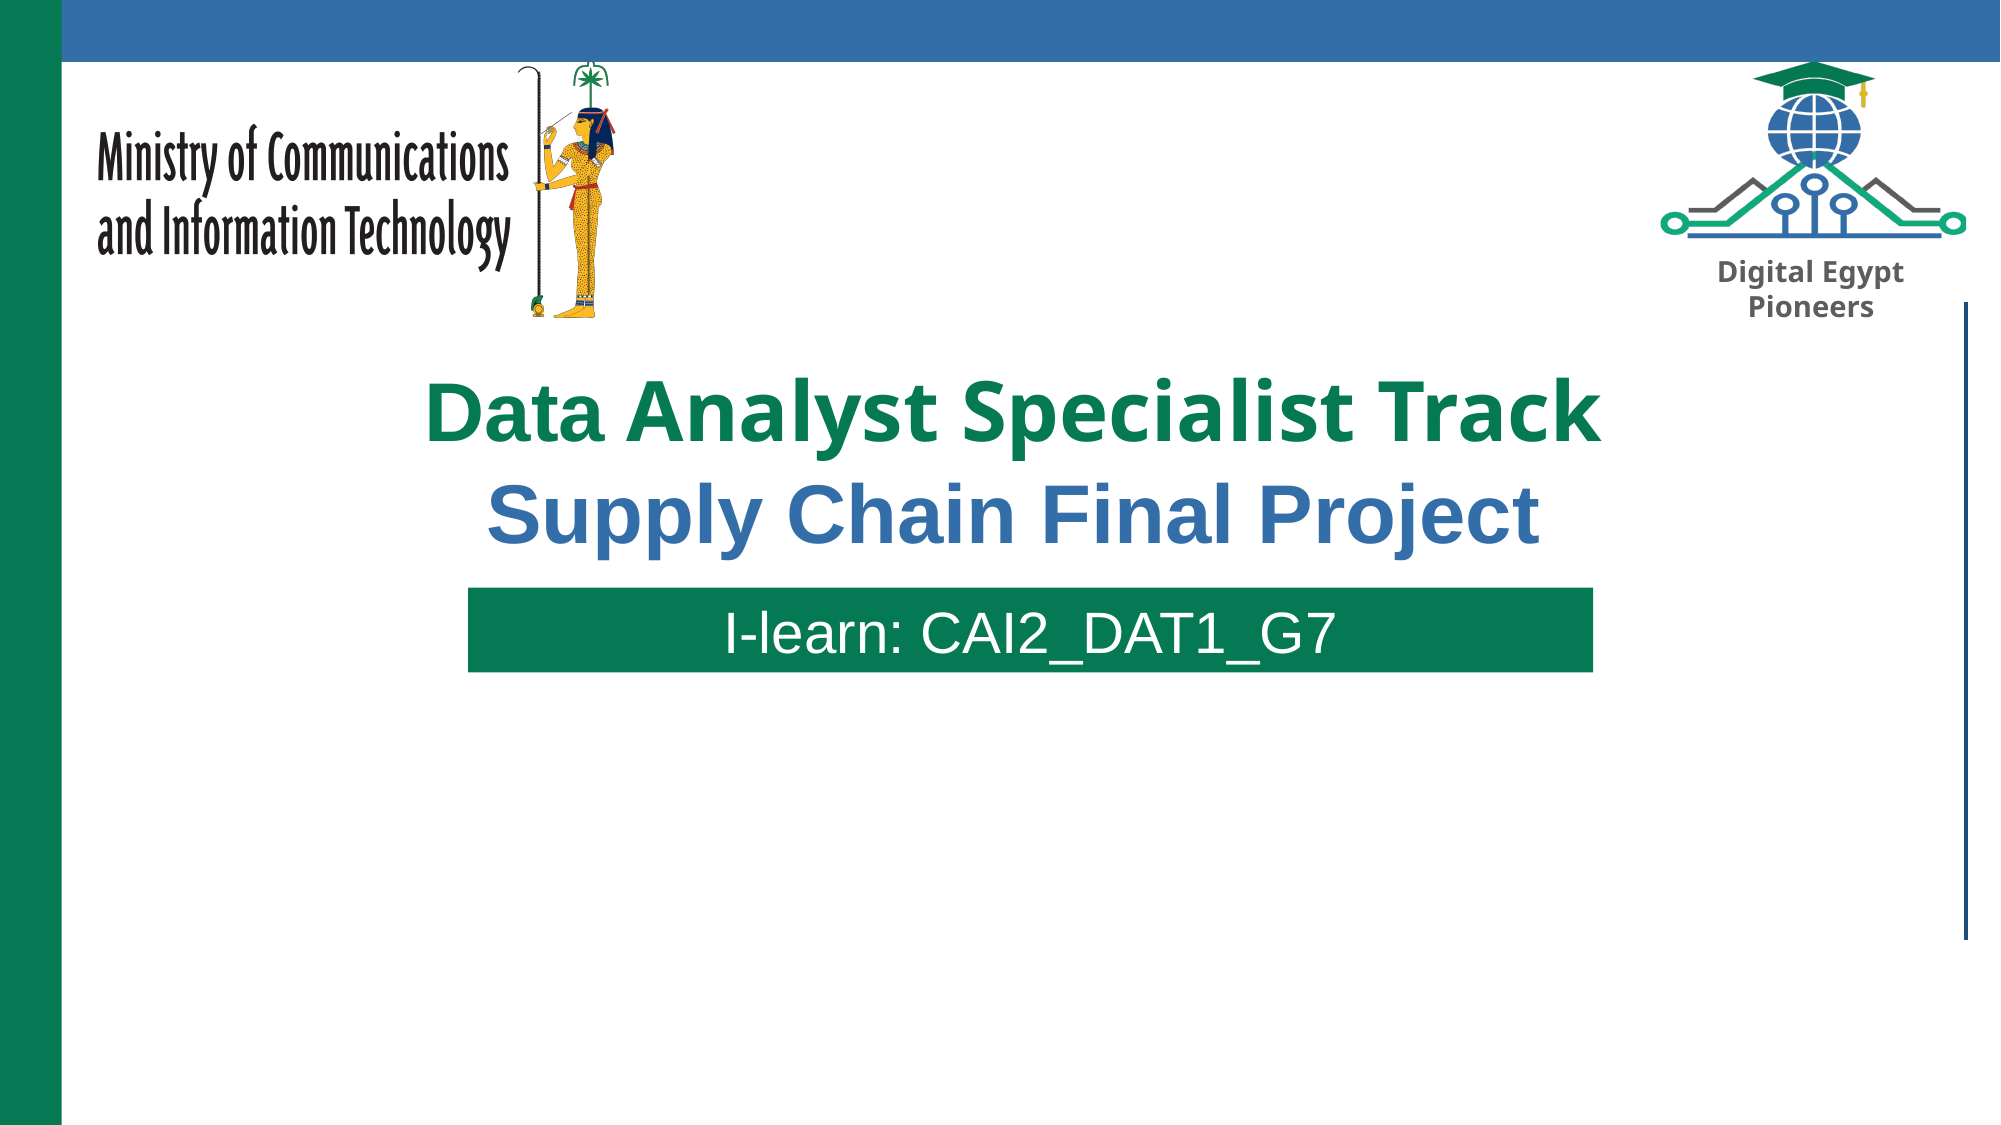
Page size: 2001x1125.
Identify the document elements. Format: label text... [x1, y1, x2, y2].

picture [98, 59, 616, 319]
text_box I-learn: CAI2_DAT1_G7 [468, 587, 1594, 673]
text_box [63, 0, 2000, 63]
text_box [1642, 61, 1980, 319]
text_box Data Analyst Specialist Track [359, 350, 1669, 466]
text_box [0, 0, 63, 1125]
text_box Supply Chain Final Project [299, 453, 1728, 568]
